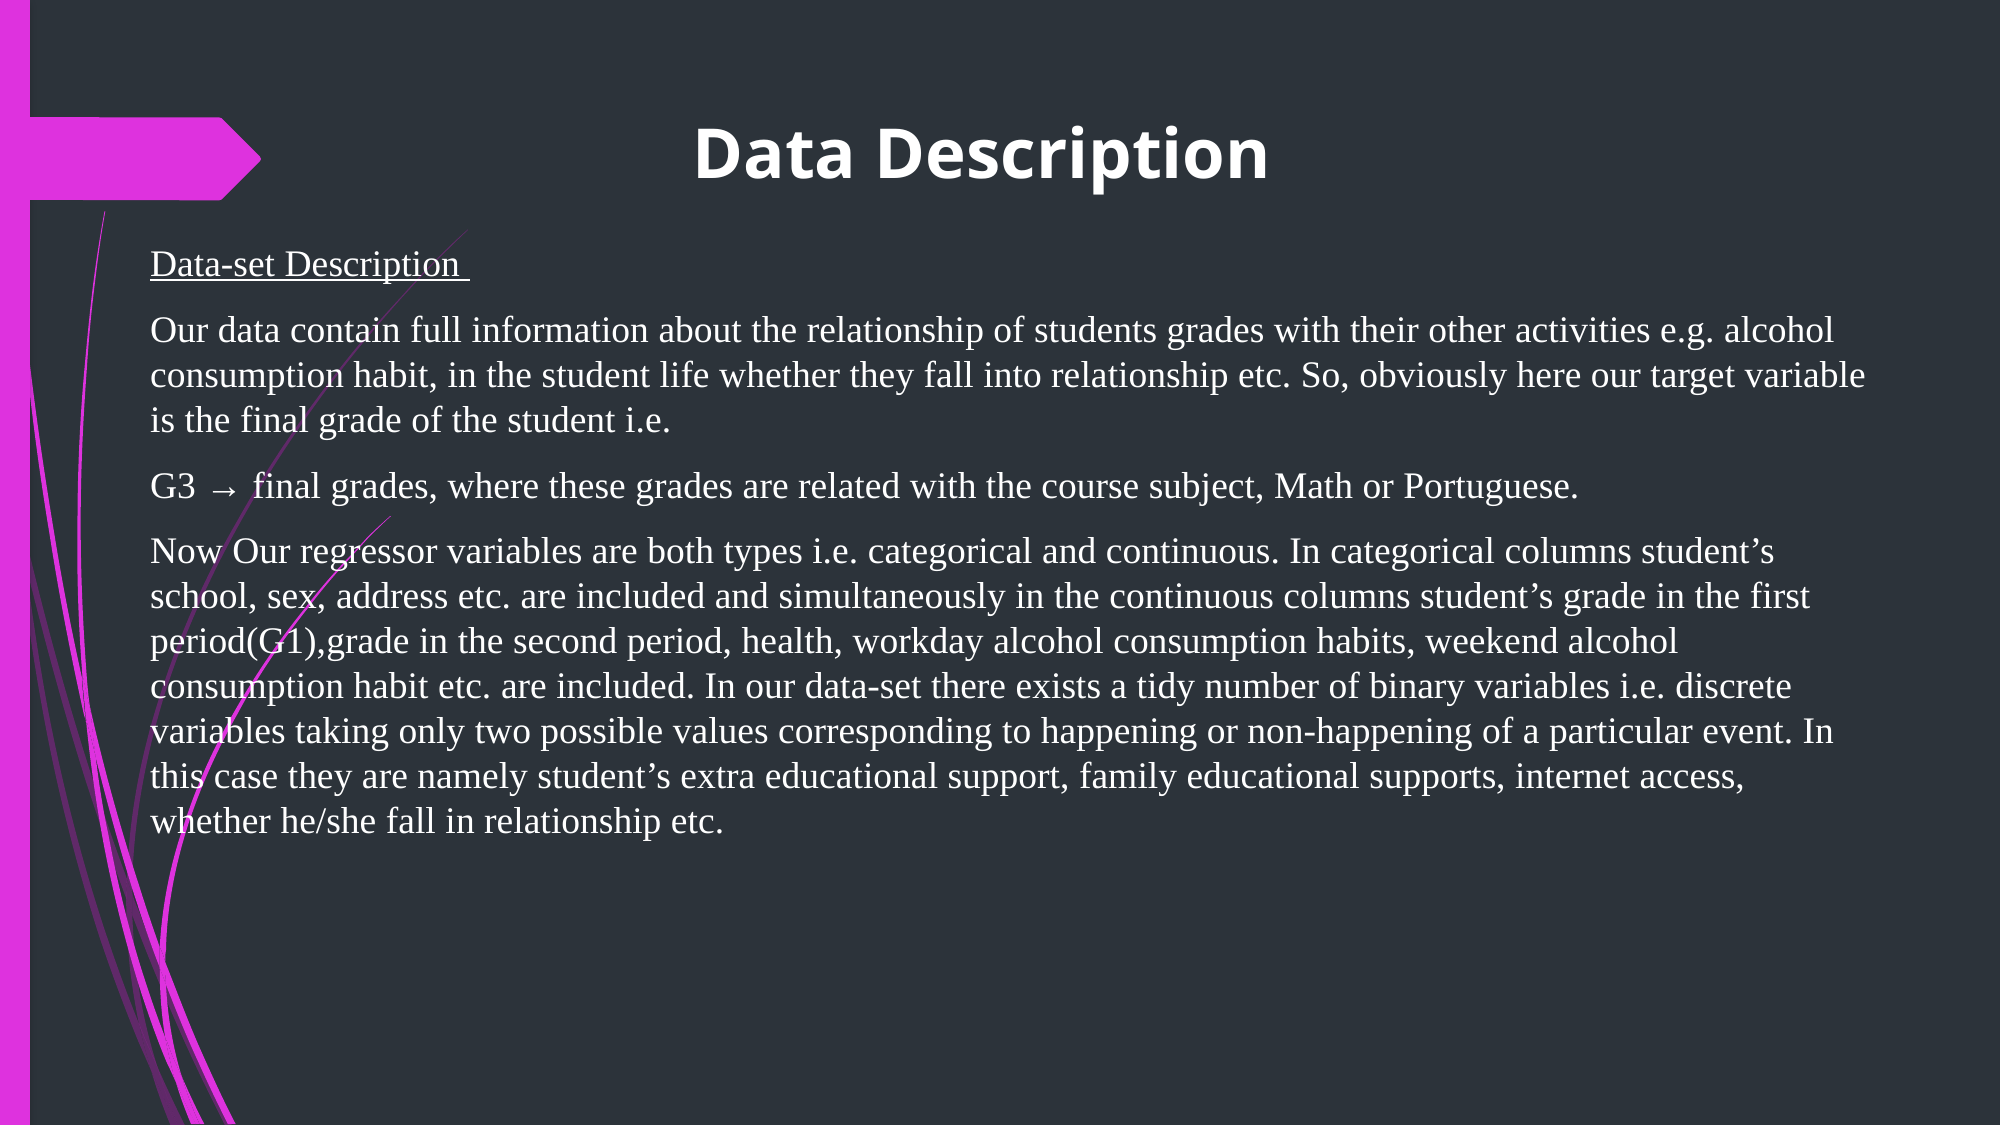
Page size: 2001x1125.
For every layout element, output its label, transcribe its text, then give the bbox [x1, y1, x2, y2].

title Data Description [425, 102, 1888, 231]
list Data-set Description Our data contain full information about the relationship of students grades with their other activities e.g. alcohol consumption habit, in the student life whether they fall into relationship etc. So, obviously here our target variable is the final grade of the student i.e. G3 → final grades, where these grades are related with the course subject, Math or Portuguese. Now Our regressor variables are both types i.e. categorical and continuous. In categorical columns student’s school, sex, address etc. are included and simultaneously in the continuous columns student’s grade in the first period(G1),grade in the second period, health, workday alcohol consumption habits, weekend alcohol consumption habit etc. are included. In our data-set there exists a tidy number of binary variables i.e. discrete variables taking only two possible values corresponding to happening or non-happening of a particular event. In this case they are namely student’s extra educational support, family educational supports, internet access, whether he/she fall in relationship etc. [135, 231, 1888, 970]
